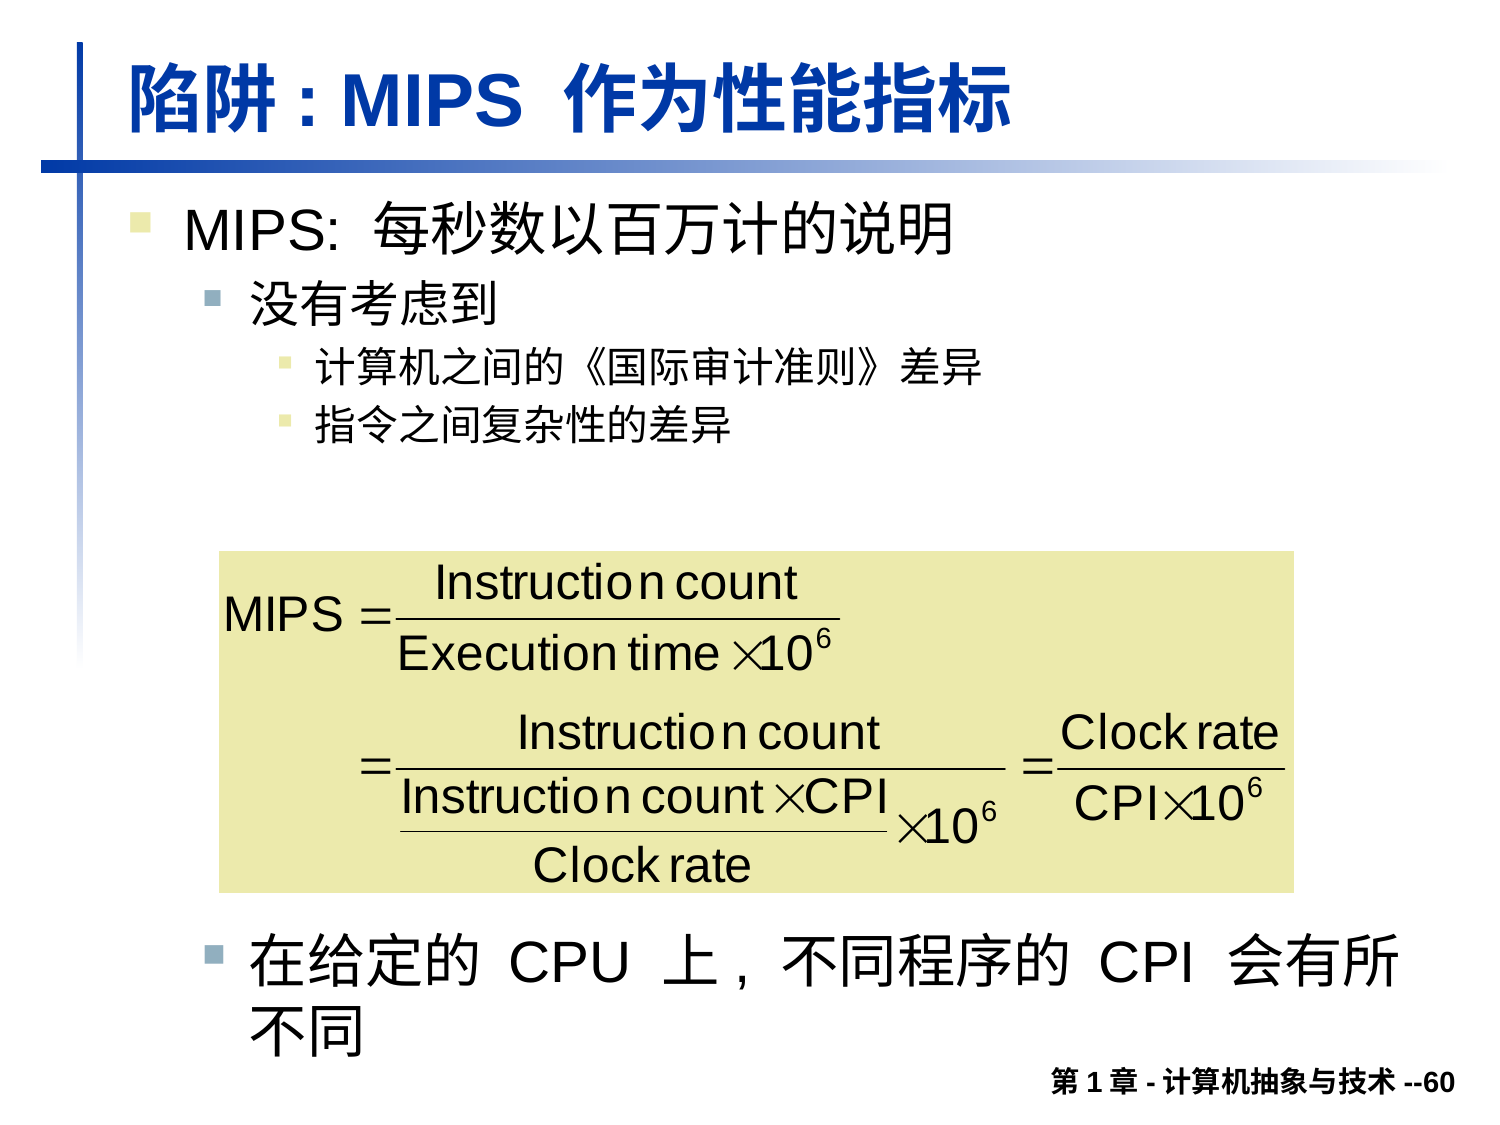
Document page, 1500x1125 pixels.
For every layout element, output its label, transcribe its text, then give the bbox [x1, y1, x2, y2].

title 陷阱: MIPS 作为性能指标 [112, 43, 1468, 149]
text_box 在给定的 CPU 上, 不同程序的 CPI 会有所不同 [112, 916, 1469, 1012]
list MIPS: 每秒数以百万计的说明 没有考虑到 计算机之间的《国际审计准则》差异 指令之间复杂性的差异 [112, 184, 1469, 528]
footer 第1章-计算机抽象与技术--60 [277, 1046, 1471, 1106]
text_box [218, 550, 1295, 894]
